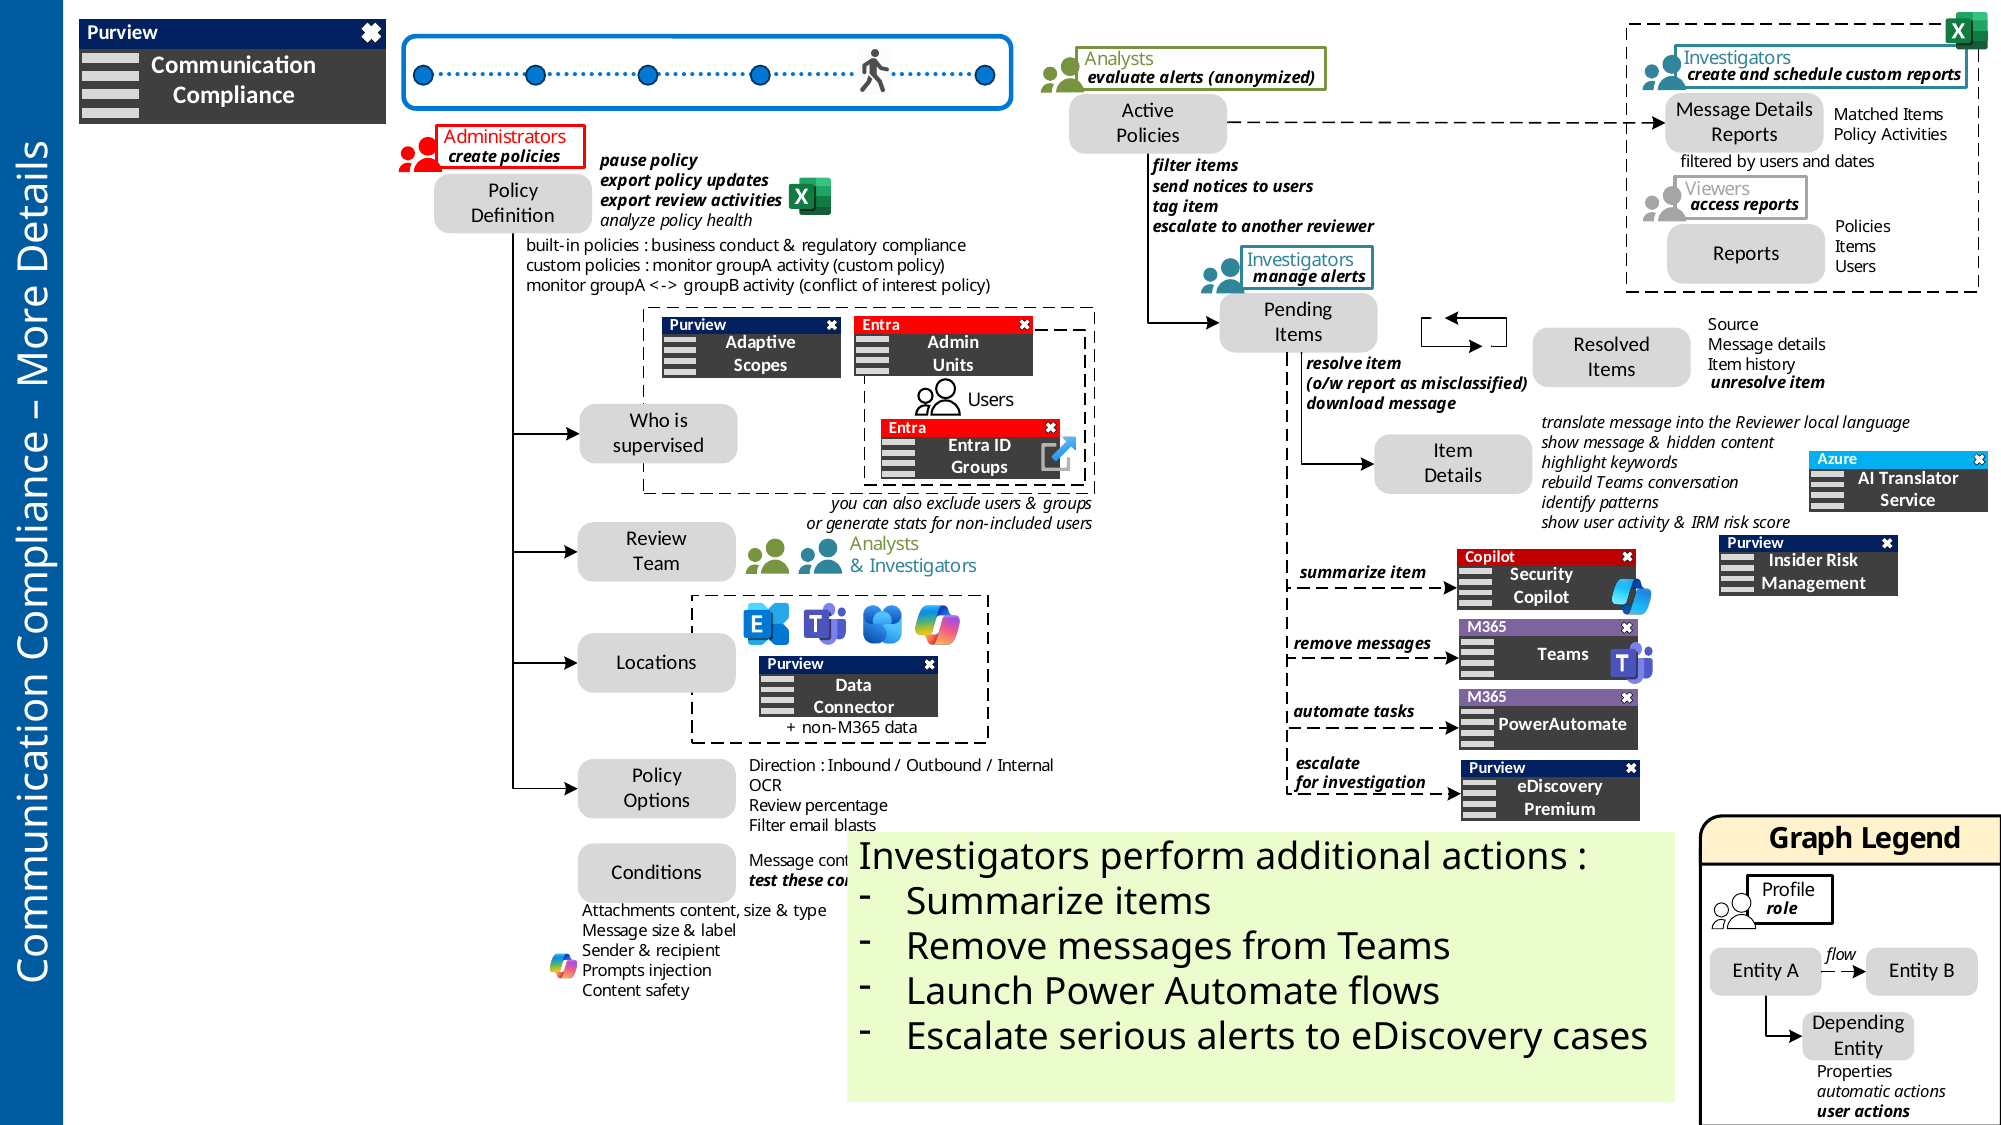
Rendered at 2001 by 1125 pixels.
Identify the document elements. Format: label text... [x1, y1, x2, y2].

picture [1695, 806, 2000, 1125]
text_box [637, 75, 659, 86]
text_box Communication Compliance – More Details [0, 0, 64, 1125]
text_box [525, 75, 547, 86]
text_box [637, 64, 659, 74]
picture [858, 47, 892, 94]
text_box [525, 64, 546, 74]
picture [395, 8, 1990, 1011]
text_box [974, 64, 996, 86]
text_box [402, 35, 1012, 110]
picture [73, 11, 388, 126]
text_box [749, 75, 771, 86]
text_box Investigators perform additional actions : Summarize items Remove messages from Teams Launch Power Automate flows Escalate serious alerts to eDiscovery cases [847, 831, 1675, 1102]
text_box [412, 64, 434, 86]
text_box [750, 64, 771, 74]
